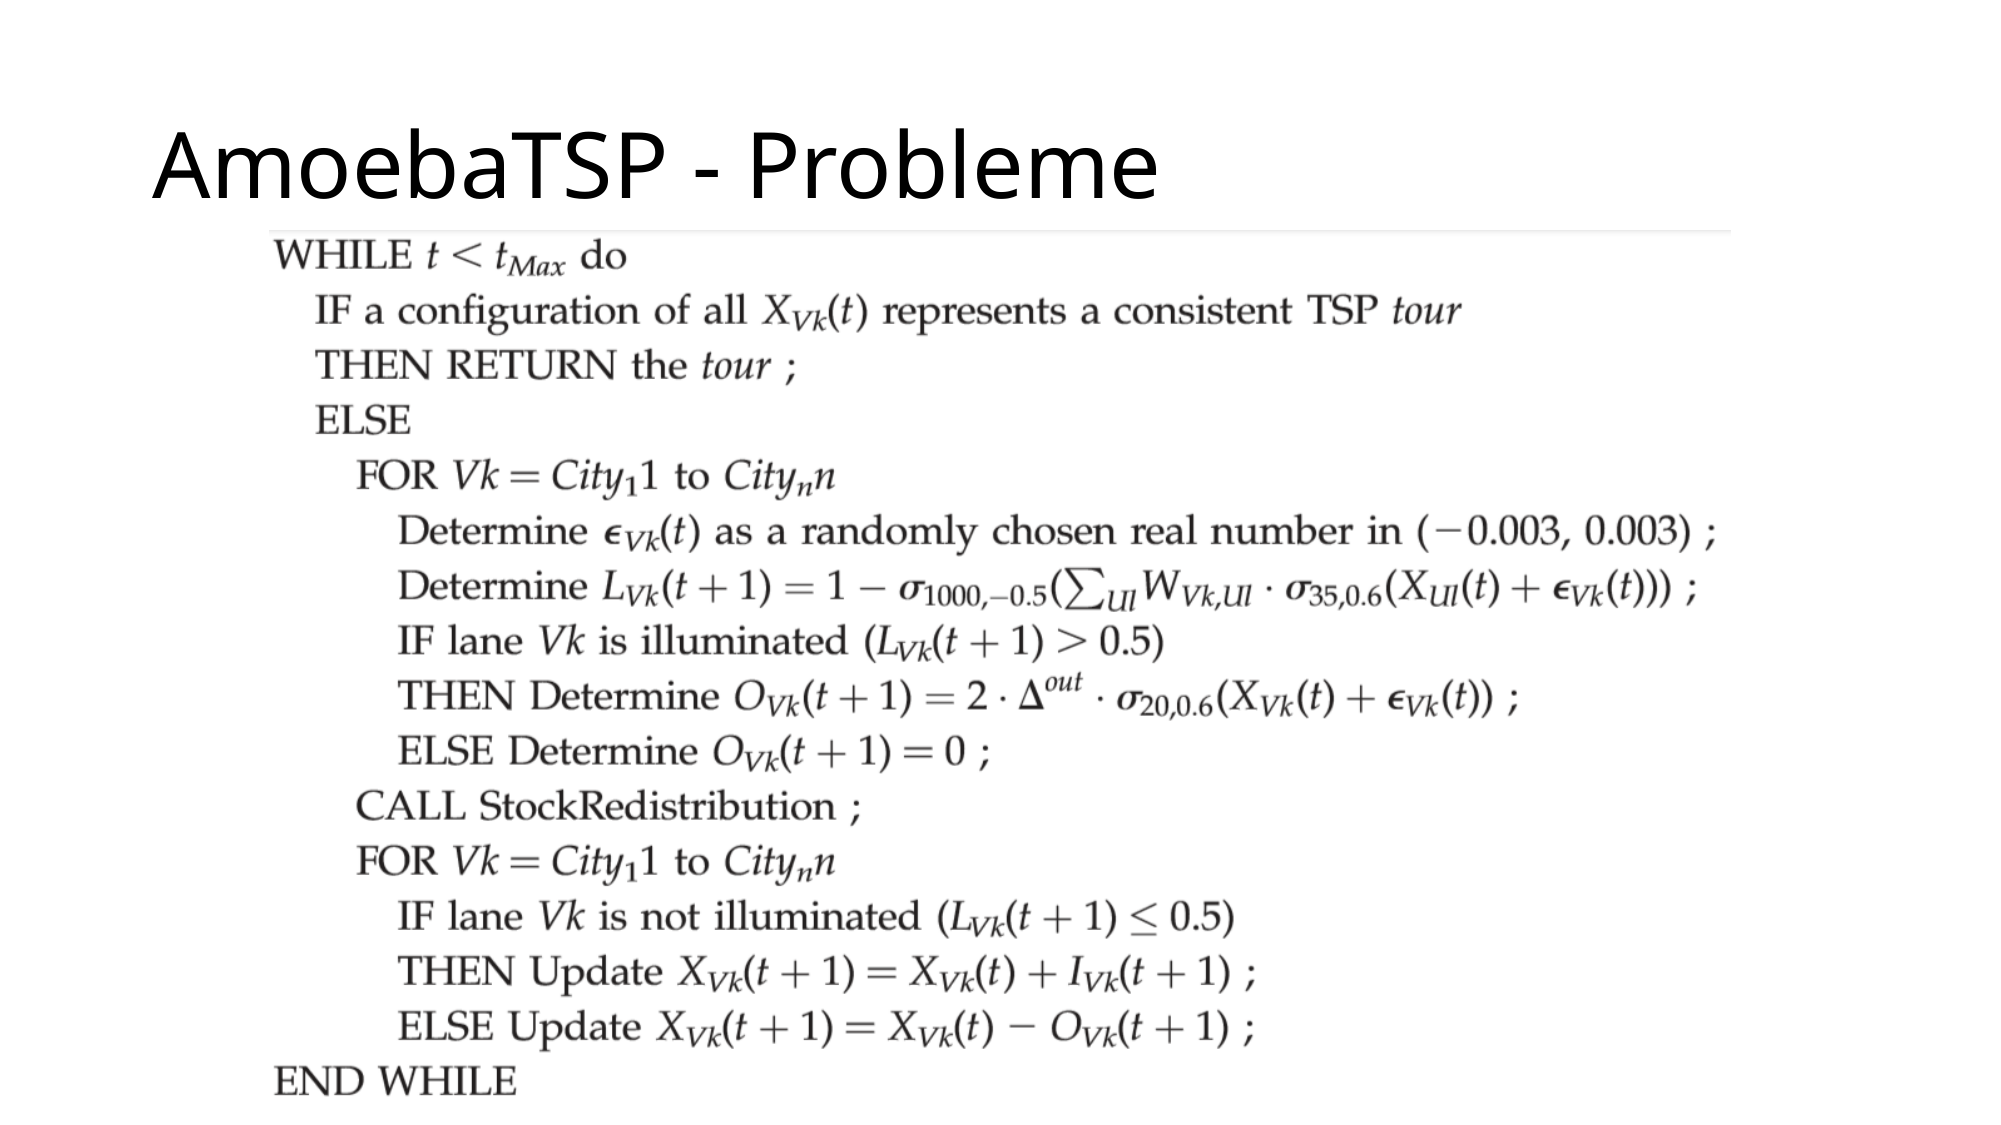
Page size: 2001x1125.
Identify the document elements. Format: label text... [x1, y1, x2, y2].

picture [269, 230, 1731, 1104]
title AmoebaTSP - Probleme [137, 59, 1863, 278]
